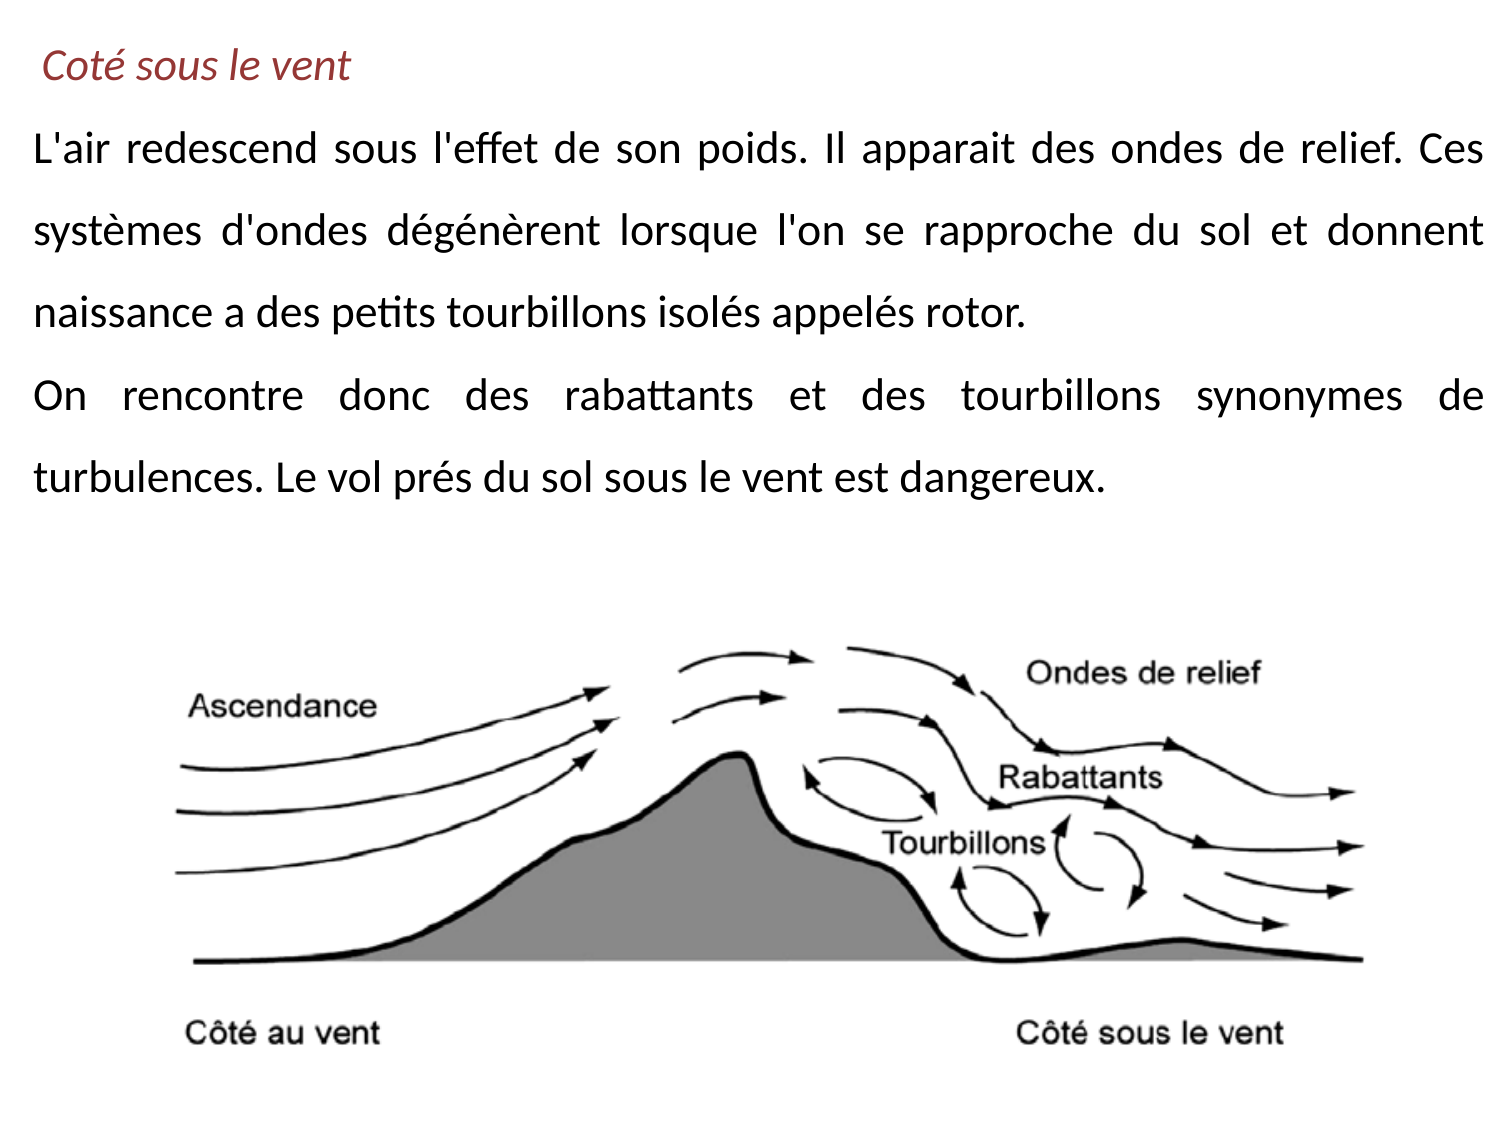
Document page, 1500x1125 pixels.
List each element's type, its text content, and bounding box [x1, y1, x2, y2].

text_box Coté sous le vent L'air redescend sous l'effet de son poids. Il apparait des ondes de relief. Ces systèmes d'ondes dégénèrent lorsque l'on se rapproche du sol et donnent naissance a des petits tourbillons isolés appelés rotor. On rencontre donc des rabattants et des tourbillons synonymes de turbulences. Le vol prés du sol sous le vent est dangereux. [18, 0, 1500, 510]
picture [107, 573, 1412, 1089]
